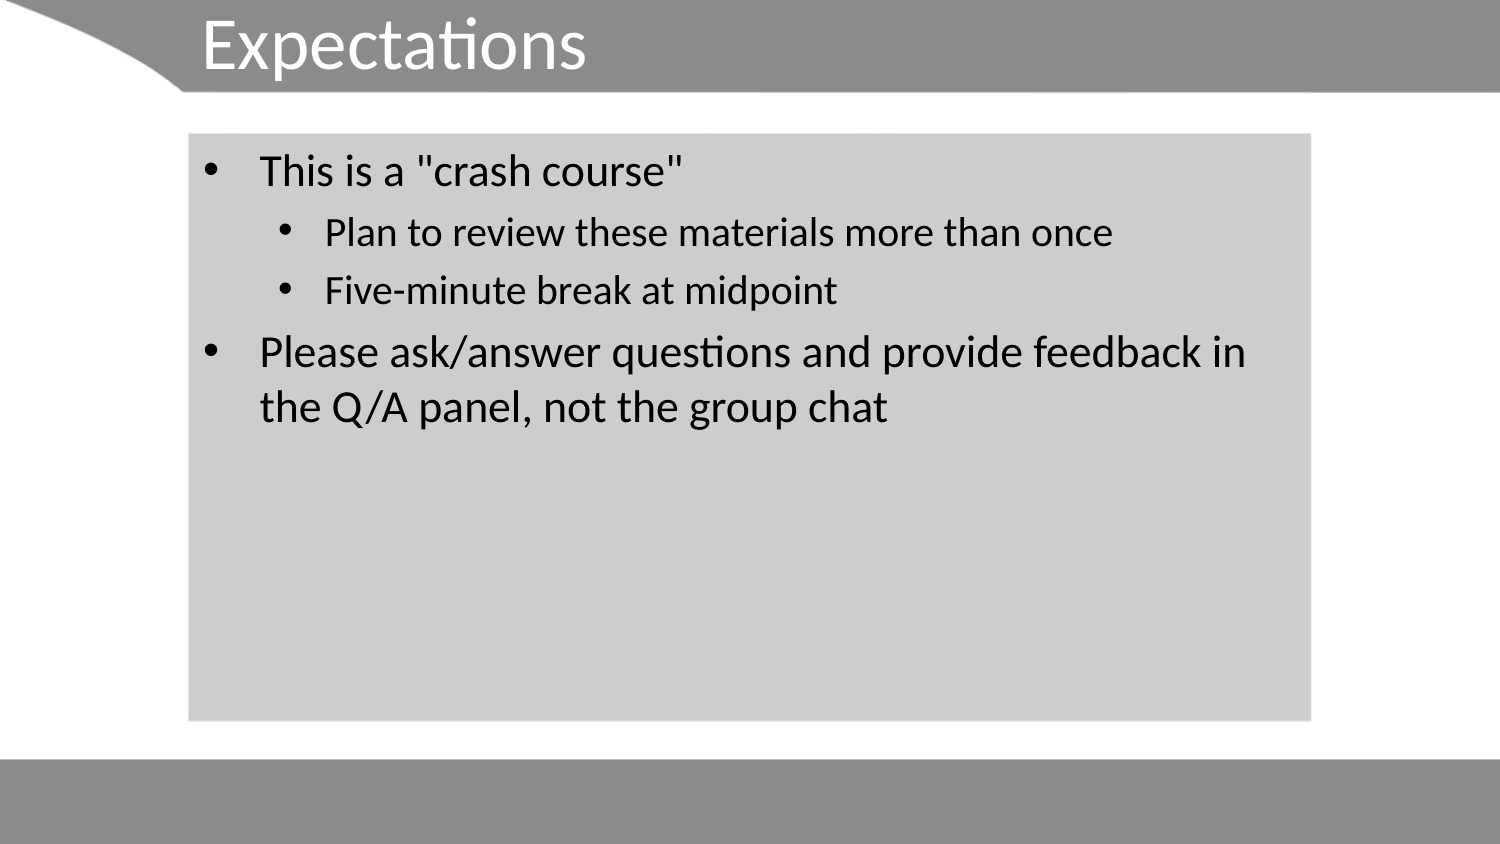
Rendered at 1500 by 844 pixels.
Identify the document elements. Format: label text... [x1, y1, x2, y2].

title Expectations [186, 0, 1425, 79]
picture [0, 0, 1500, 844]
list This is a "crash course" Plan to review these materials more than once Five-minute break at midpoint Please ask/answer questions and provide feedback in the Q/A panel, not the group chat [188, 133, 1311, 716]
